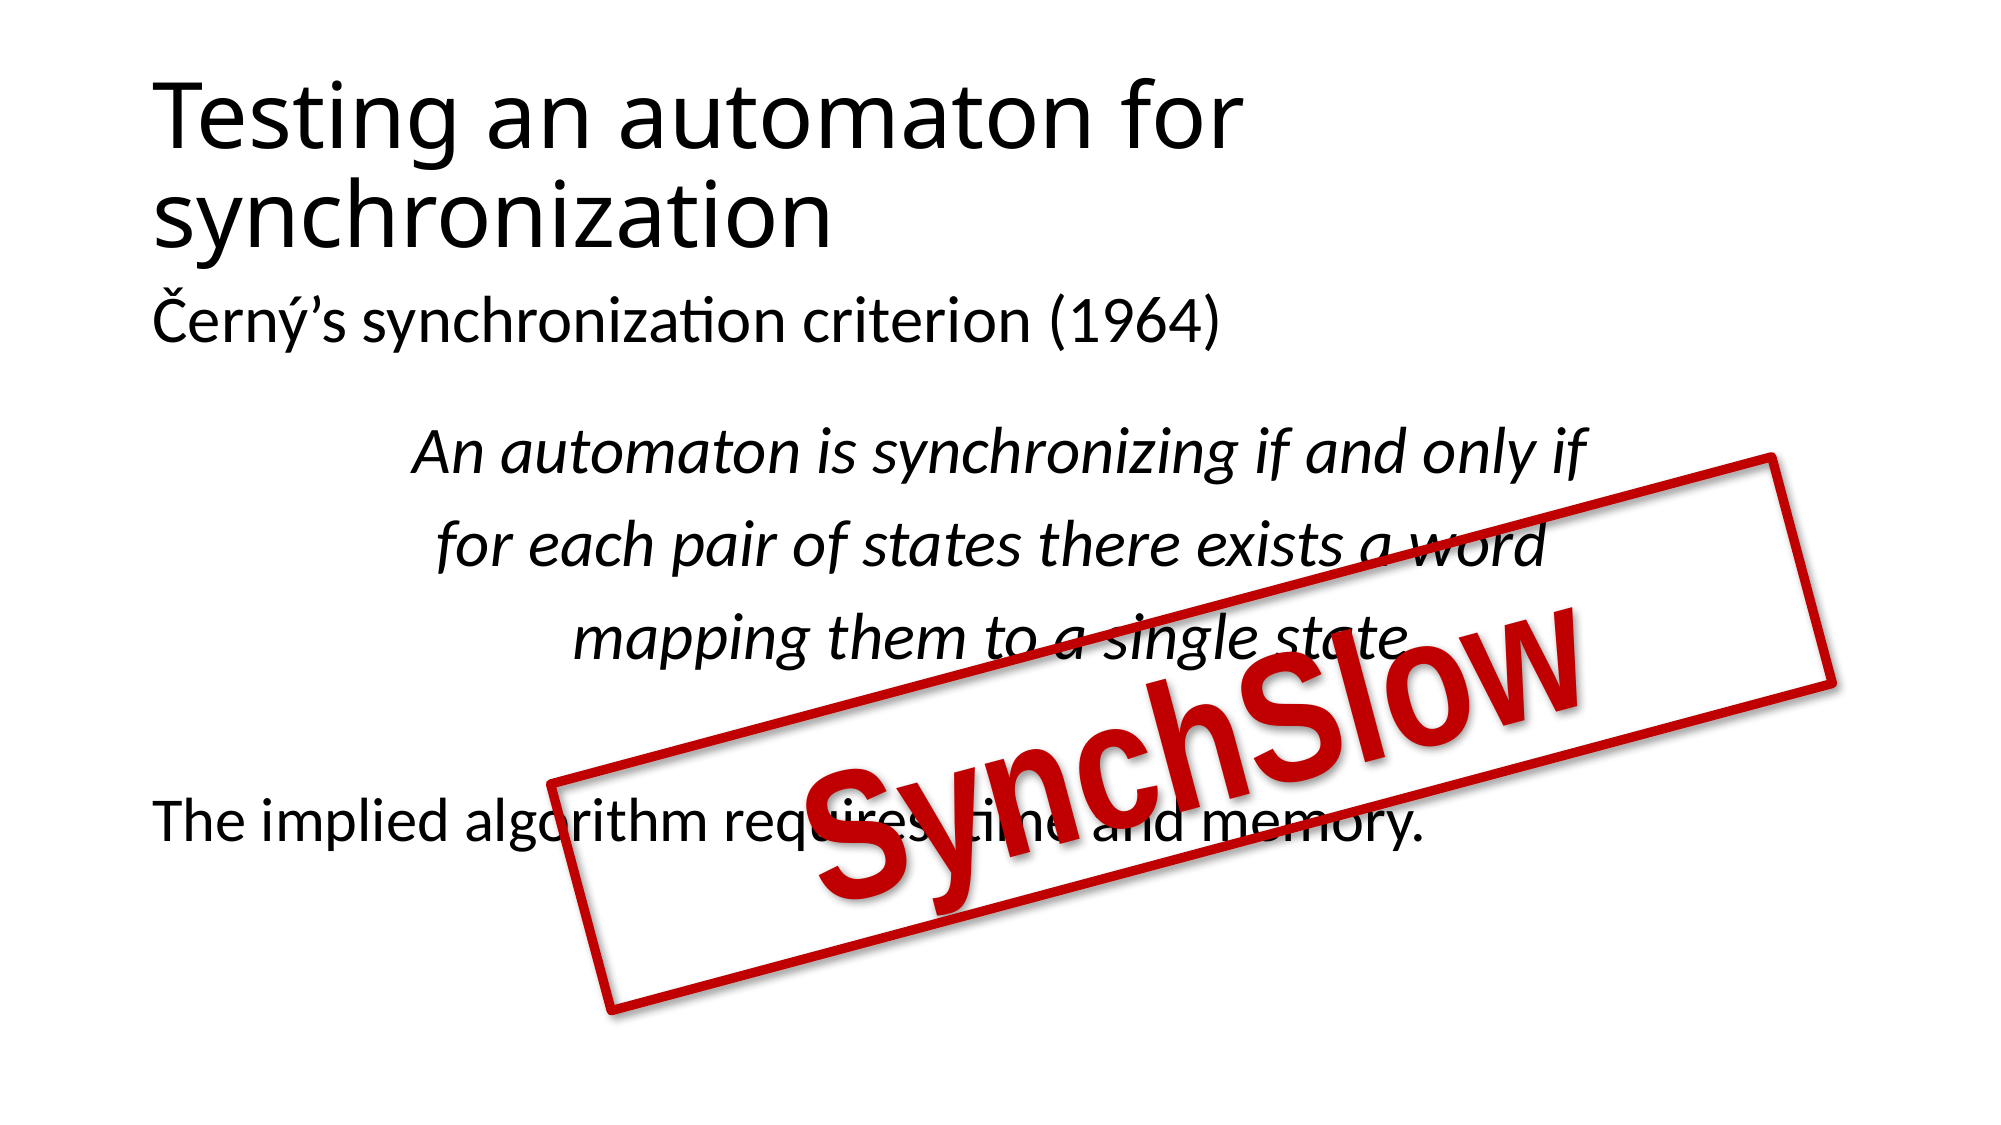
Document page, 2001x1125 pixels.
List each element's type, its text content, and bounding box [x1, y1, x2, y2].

text_box SynchSlow [550, 456, 1833, 1011]
title Testing an automaton for synchronization [137, 59, 1863, 278]
